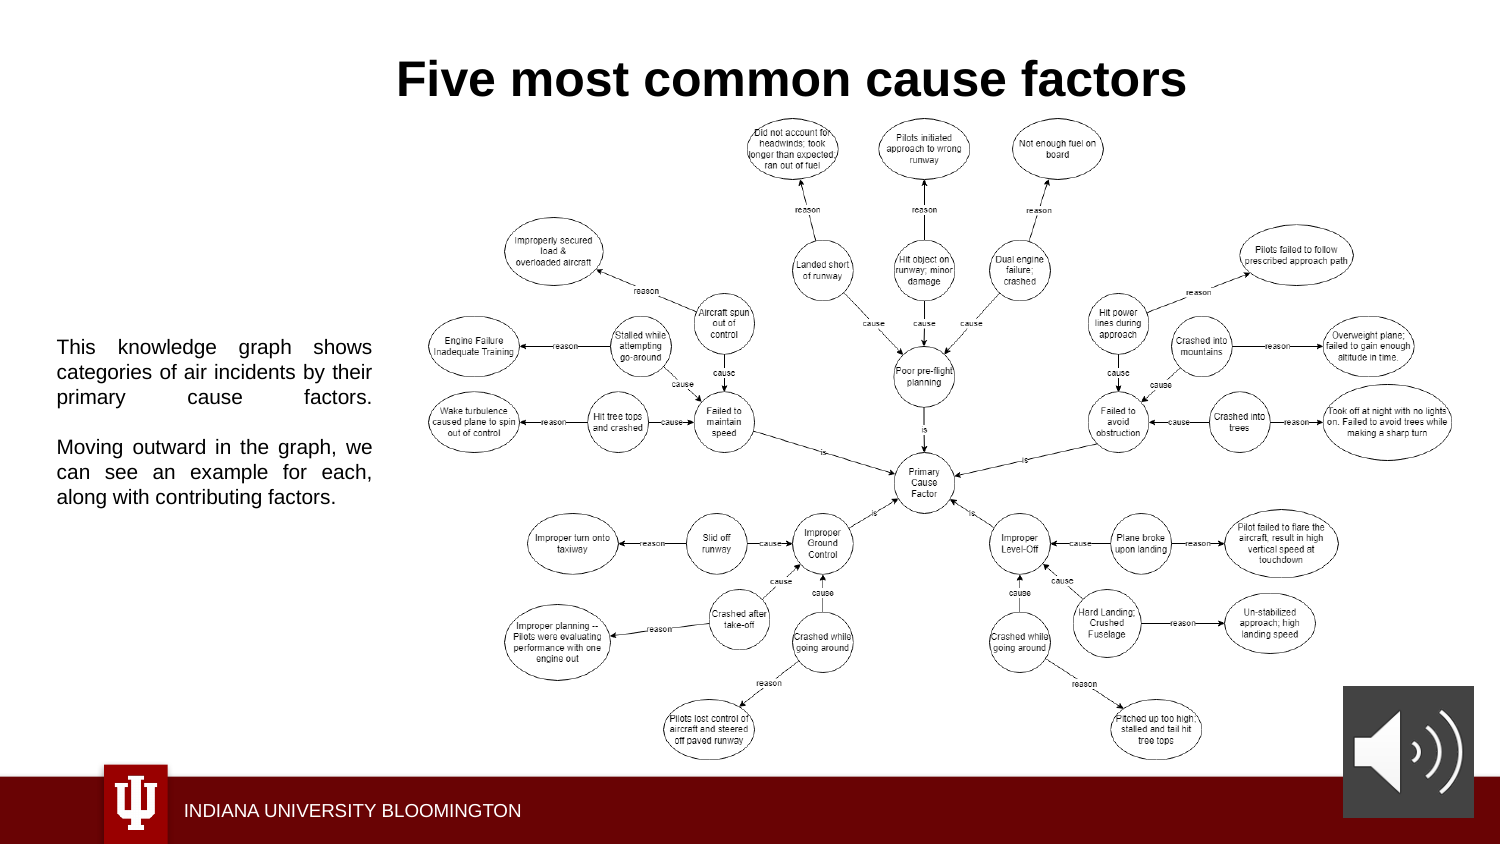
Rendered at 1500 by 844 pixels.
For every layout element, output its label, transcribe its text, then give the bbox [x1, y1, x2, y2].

text_box This knowledge graph shows categories of air incidents by their primary cause factors. Moving outward in the graph, we can see an example for each, along with contributing factors. [41, 326, 388, 517]
title Five most common cause factors [375, 12, 1209, 141]
picture [428, 117, 1476, 819]
